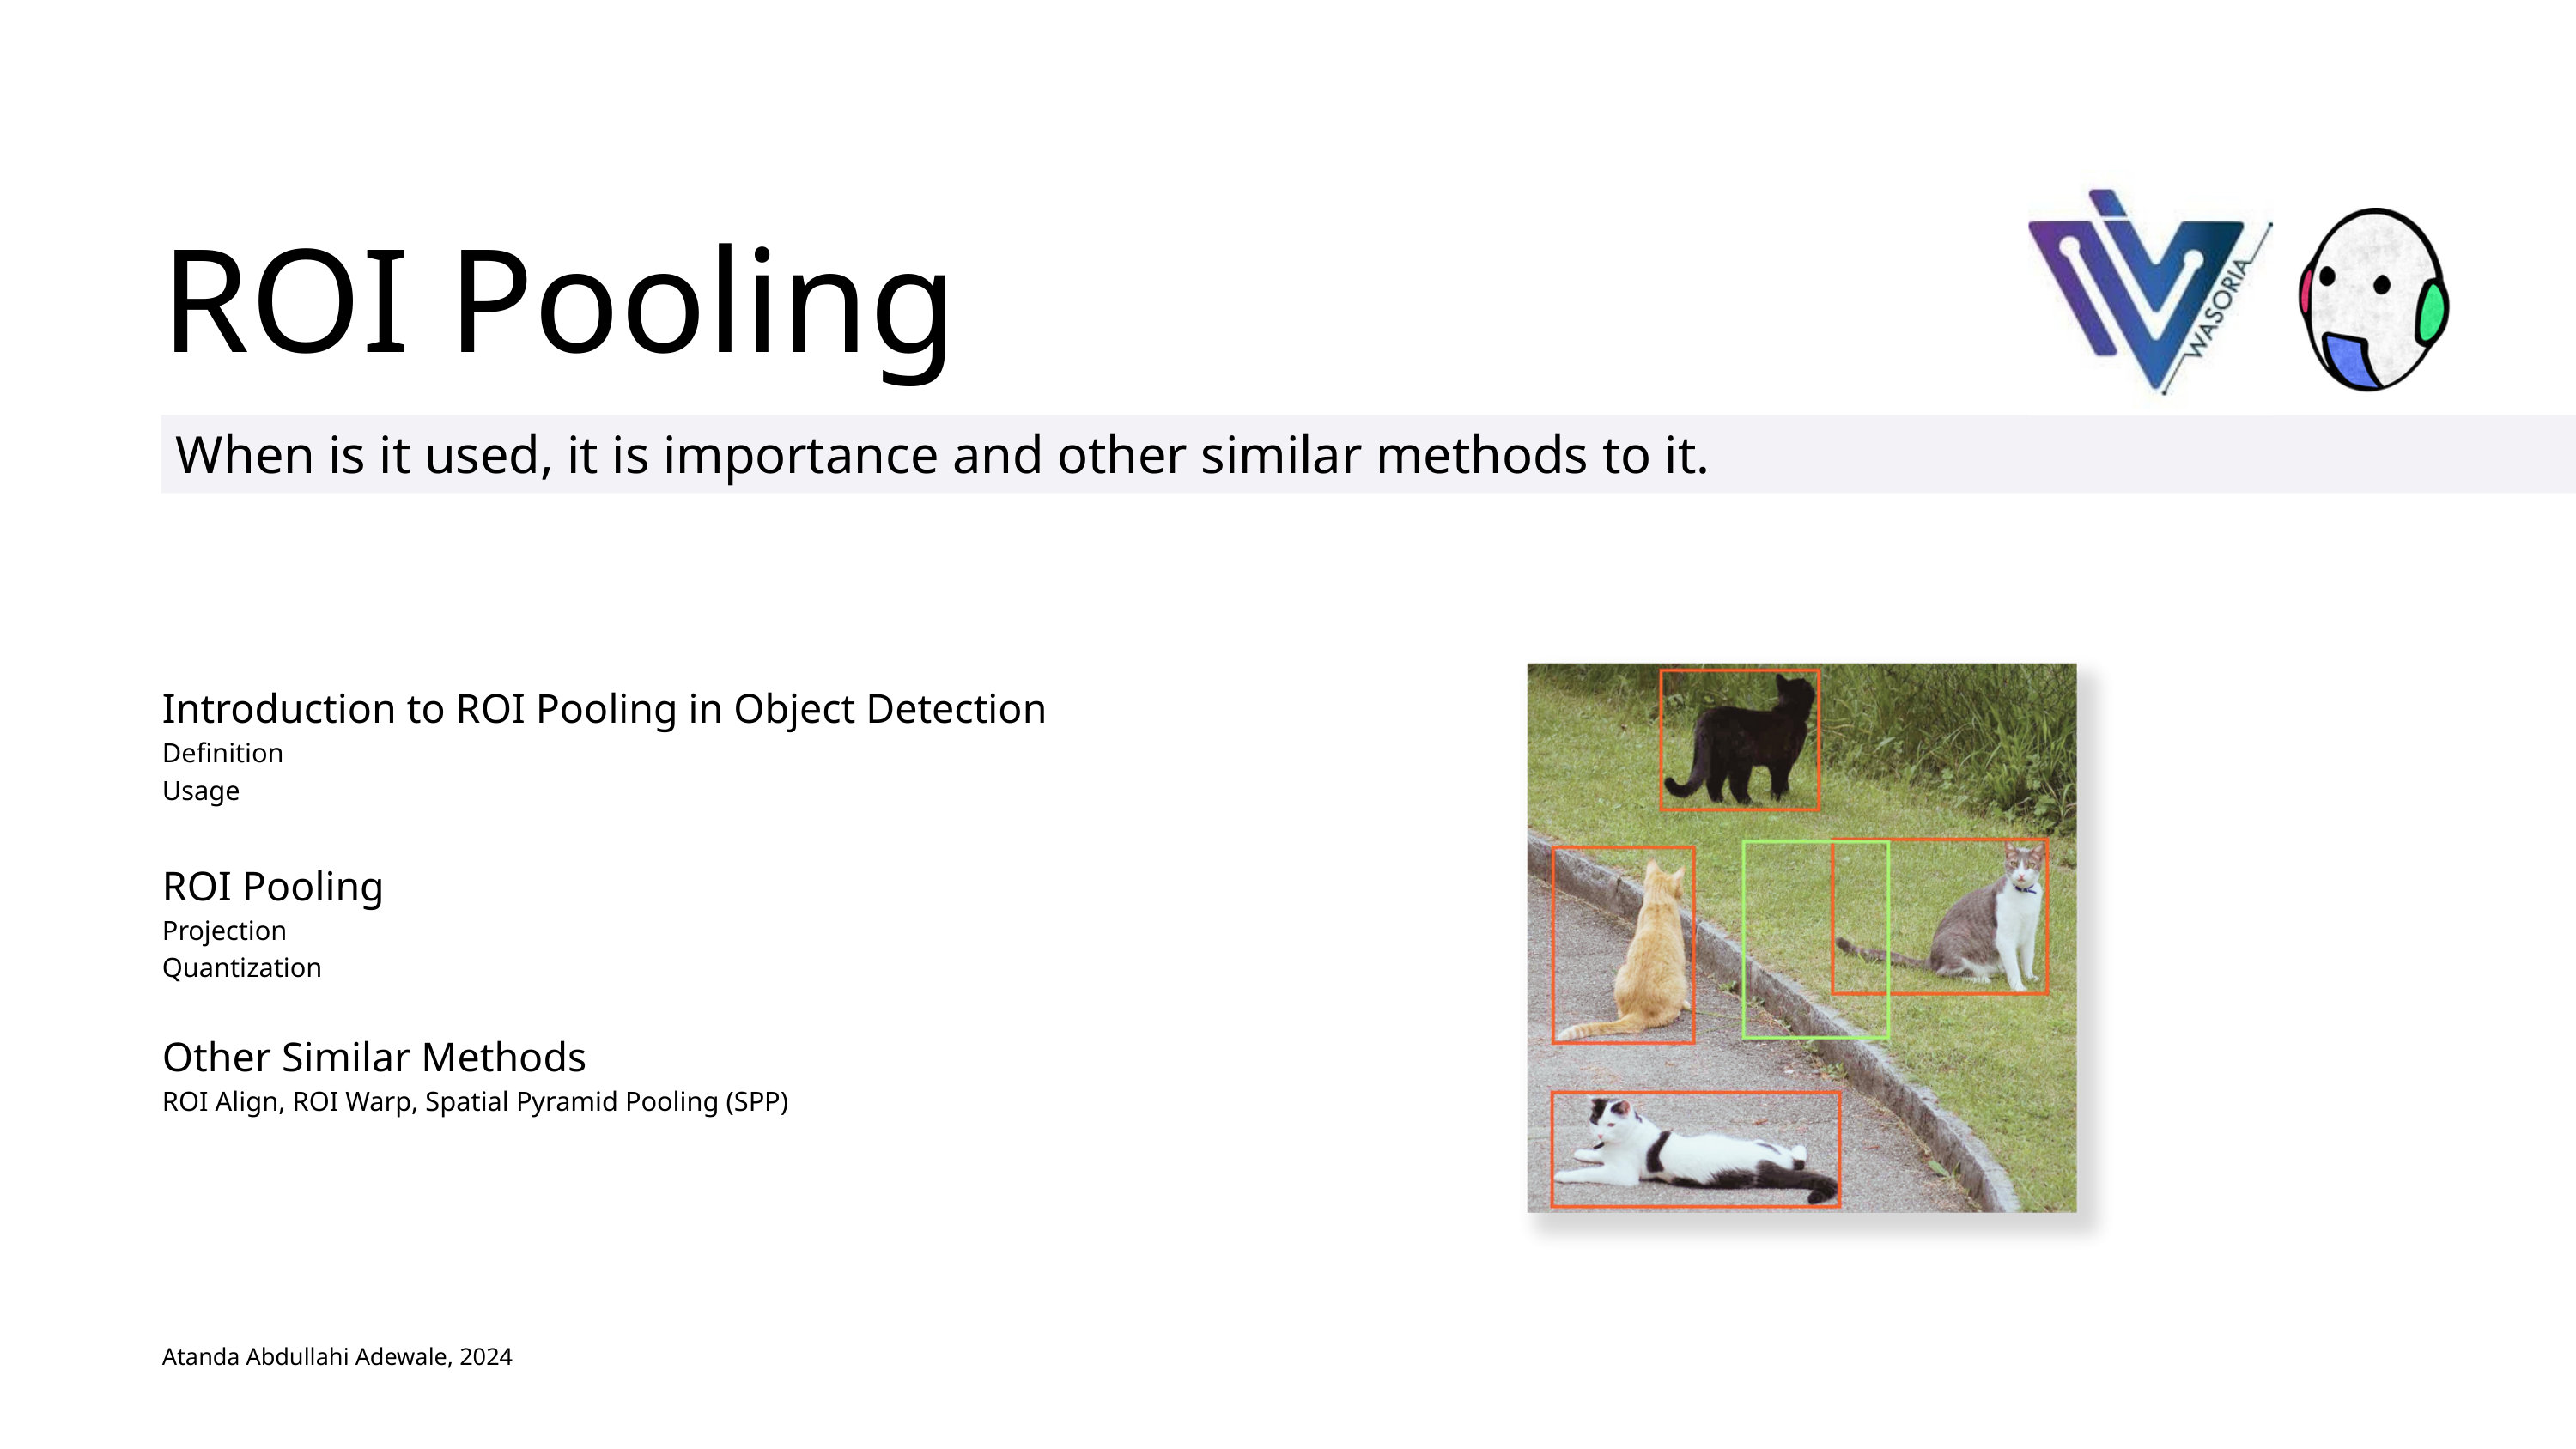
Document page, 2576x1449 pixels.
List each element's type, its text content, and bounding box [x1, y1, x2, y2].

text_box [1509, 646, 2124, 1261]
text_box Other Similar Methods ROI Align, ROI Warp, Spatial Pyramid Pooling (SPP) [161, 1023, 1509, 1117]
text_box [161, 415, 2576, 494]
text_box ROI Pooling [161, 180, 1670, 381]
text_box Atanda Abdullahi Adewale, 2024 [161, 1337, 2210, 1371]
text_box [2273, 208, 2469, 395]
text_box ROI Pooling Projection Quantization [161, 852, 1509, 983]
text_box [2028, 170, 2274, 414]
text_box Introduction to ROI Pooling in Object Detection Definition Usage [161, 675, 1509, 806]
